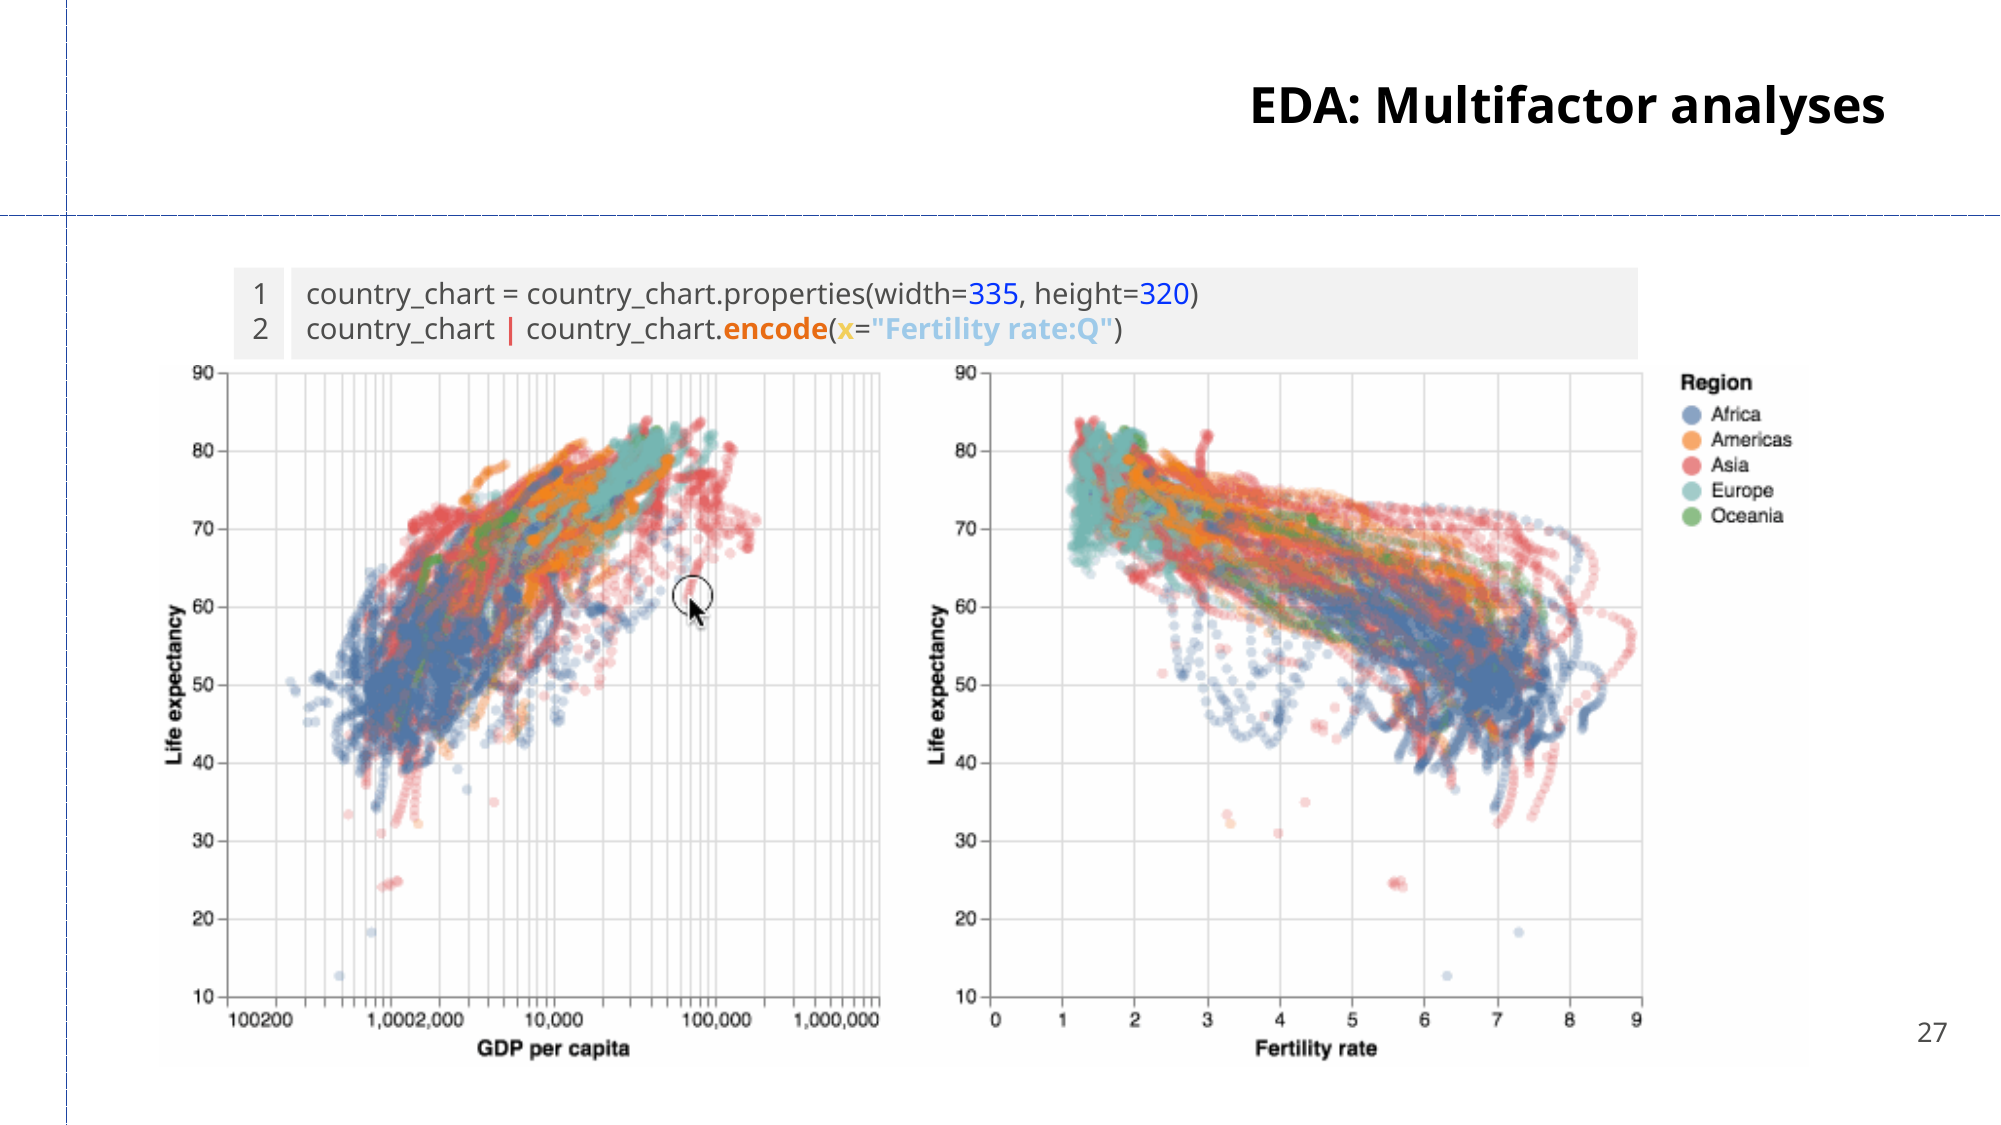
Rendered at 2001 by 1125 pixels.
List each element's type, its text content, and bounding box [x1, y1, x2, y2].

slide_number 26 [1902, 1014, 1988, 1054]
text_box 1 2 [233, 267, 284, 360]
picture [158, 365, 1810, 1067]
text_box country_chart = country_chart.properties(width=335, height=320) country_chart | country_chart.encode(x="Fertility rate:Q") [291, 267, 1638, 360]
text_box EDA: Multifactor analyses [258, 71, 1902, 144]
